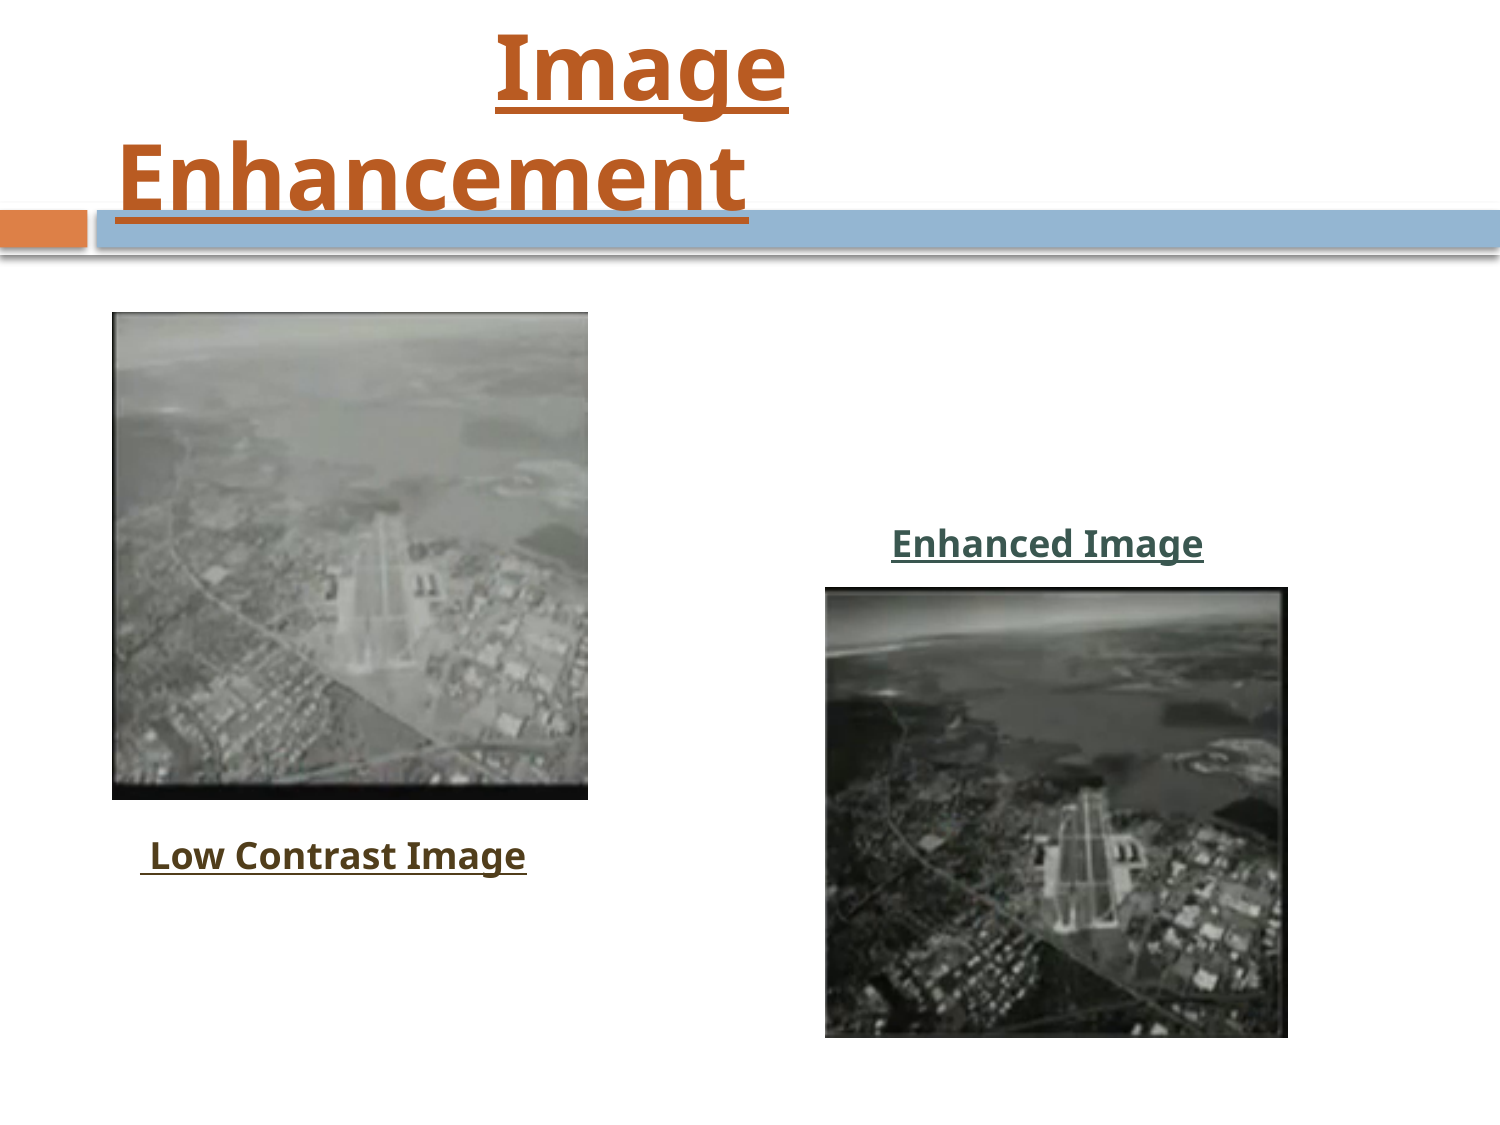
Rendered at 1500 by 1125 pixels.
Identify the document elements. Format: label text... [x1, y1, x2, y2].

text_box Low Contrast Image [124, 824, 575, 885]
picture [824, 587, 1288, 1038]
picture [112, 312, 588, 801]
text_box Enhanced Image [837, 512, 1263, 573]
title Image Enhancement [100, 37, 1438, 200]
